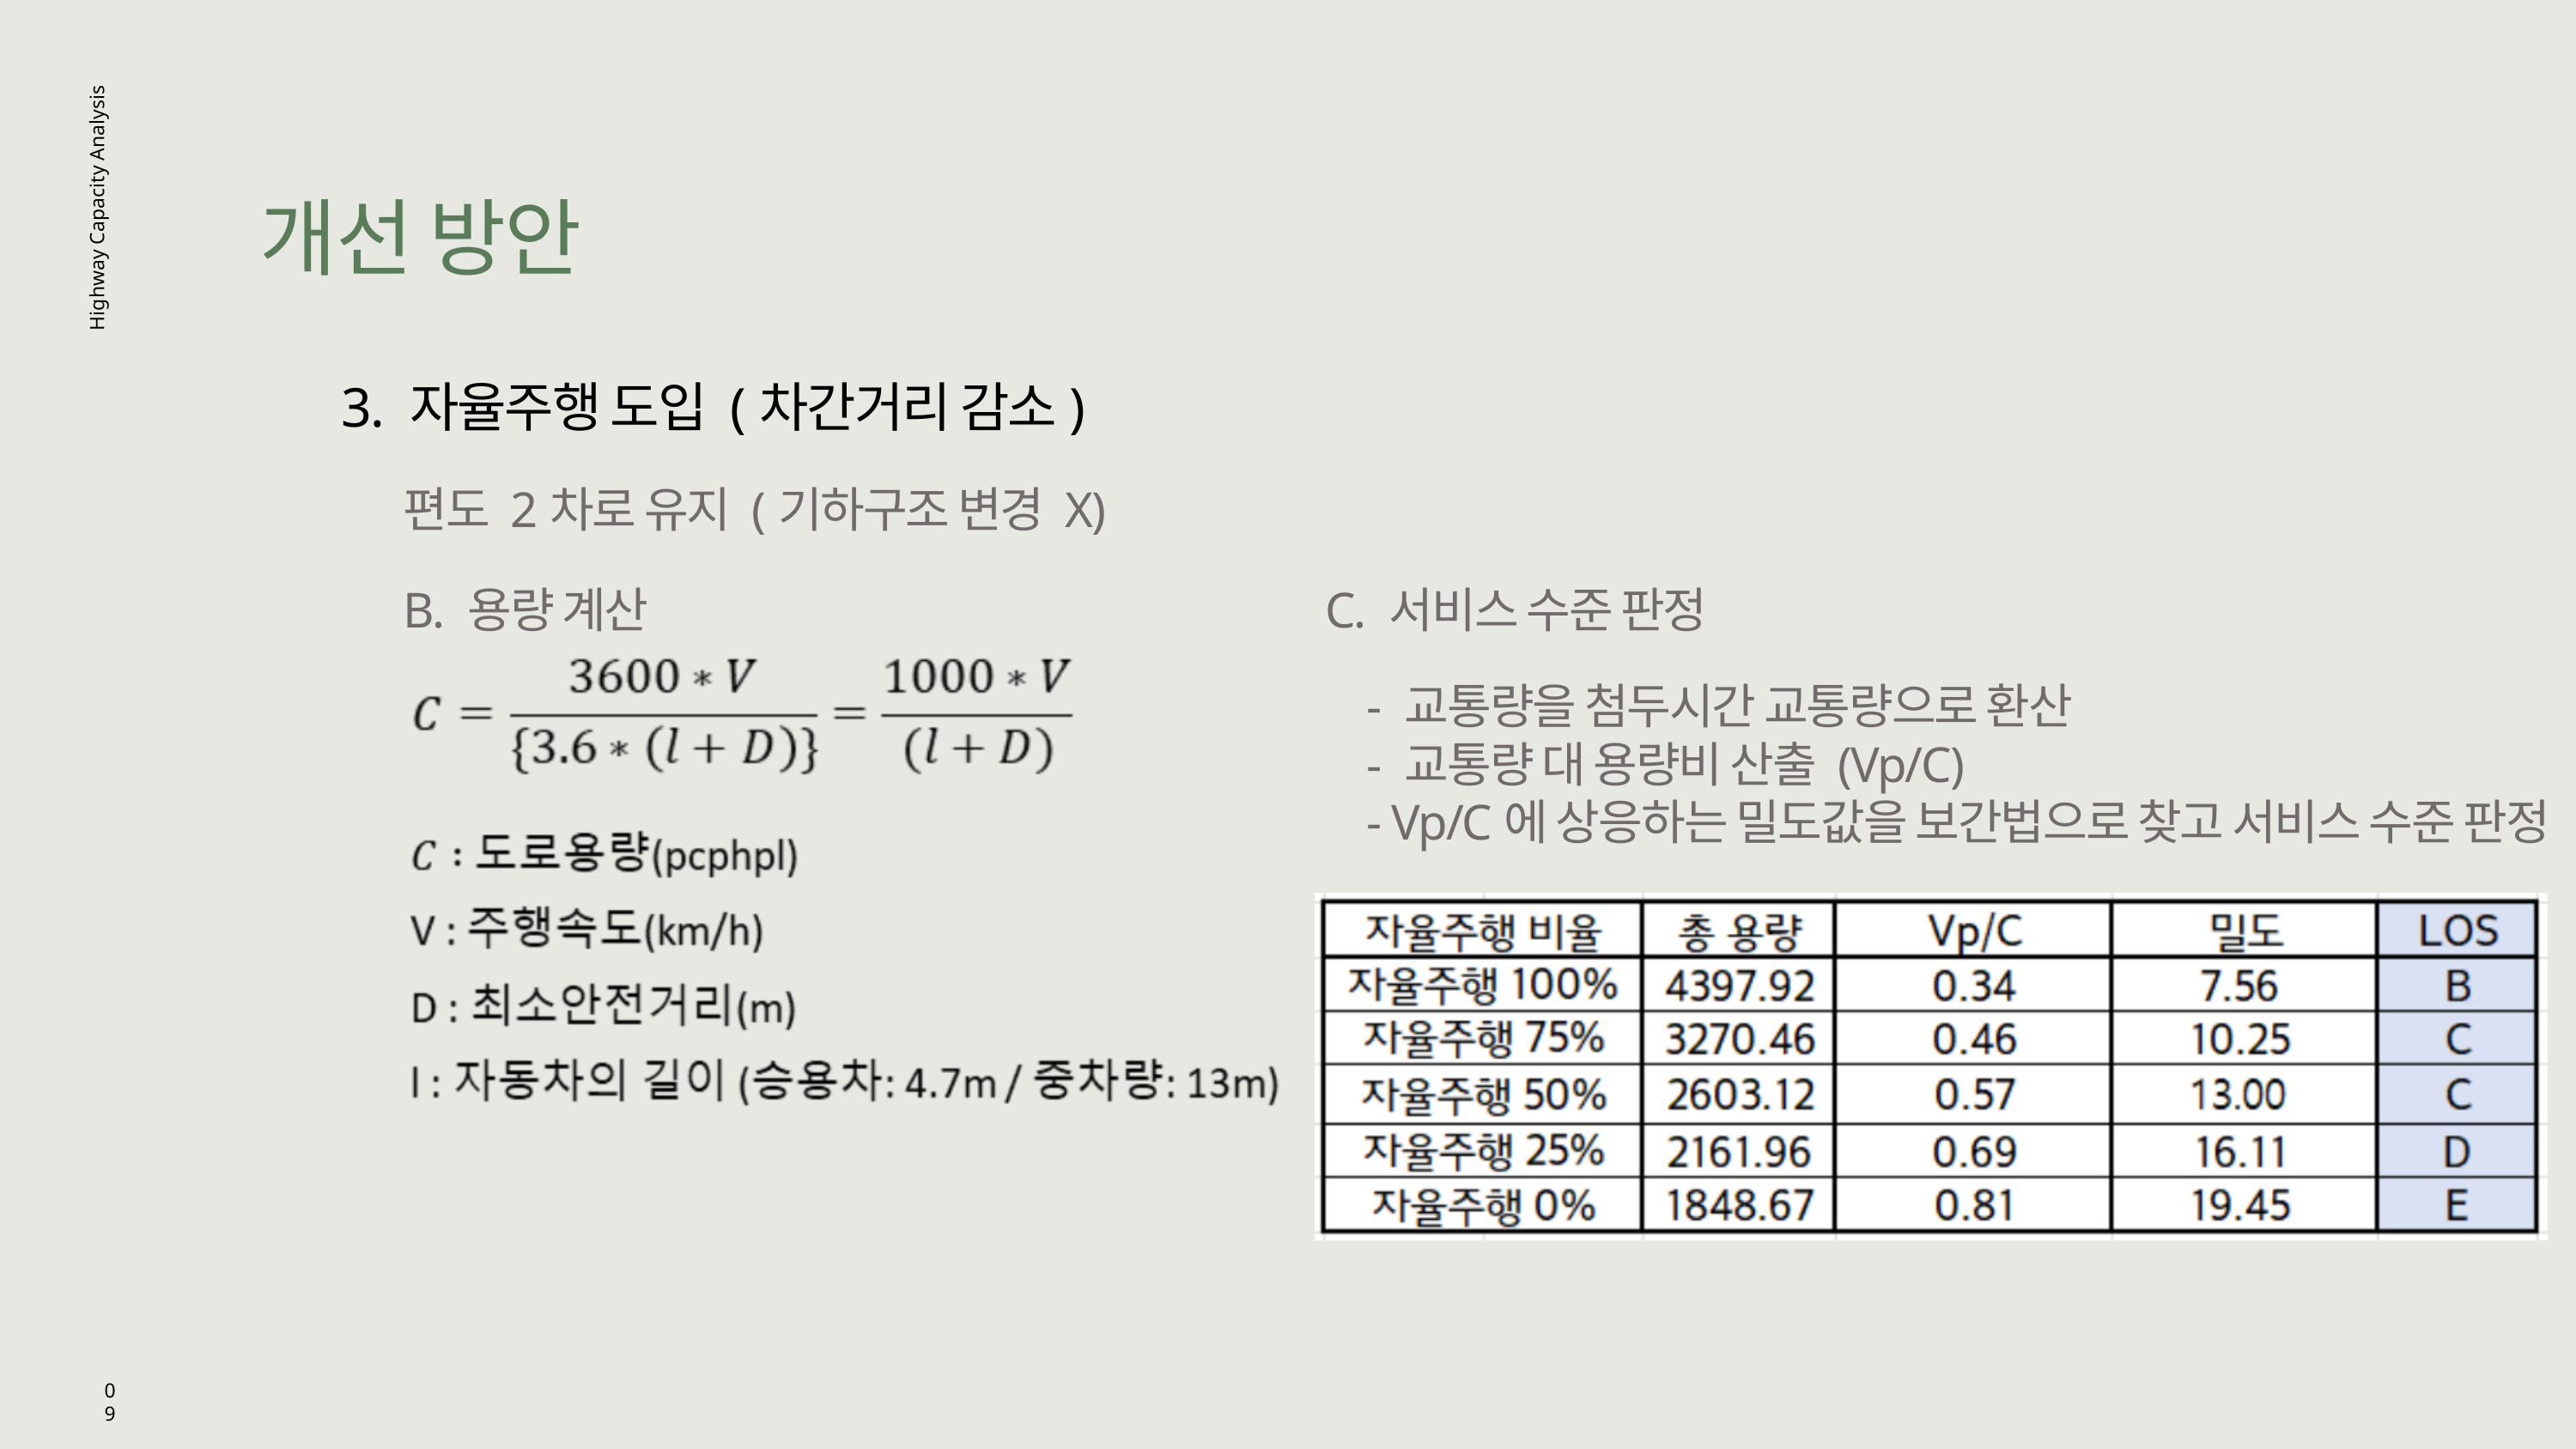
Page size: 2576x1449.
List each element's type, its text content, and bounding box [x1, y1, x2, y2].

text_box Highway Capacity Analysis [78, 72, 115, 391]
text_box B. 용량 계산 [390, 573, 975, 644]
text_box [403, 651, 1084, 779]
text_box 편도 2차로 유지 (기하구조 변경 X) [390, 473, 1642, 544]
text_box - 교통량을 첨두시간 교통량으로 환산 - 교통량 대 용량비 산출 (Vp/C) - Vp/C에 상응하는 밀도값을 보간법으로 찾고 서비스 수준 판정 [1353, 670, 2576, 857]
text_box 개선 방안 [247, 179, 1411, 293]
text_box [1315, 893, 2548, 1241]
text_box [410, 812, 1313, 1123]
text_box C. 서비스 수준 판정 [1312, 573, 1951, 644]
text_box 3. 자율주행 도입 (차간거리 감소) [328, 367, 1502, 445]
text_box 09 [91, 1372, 135, 1432]
